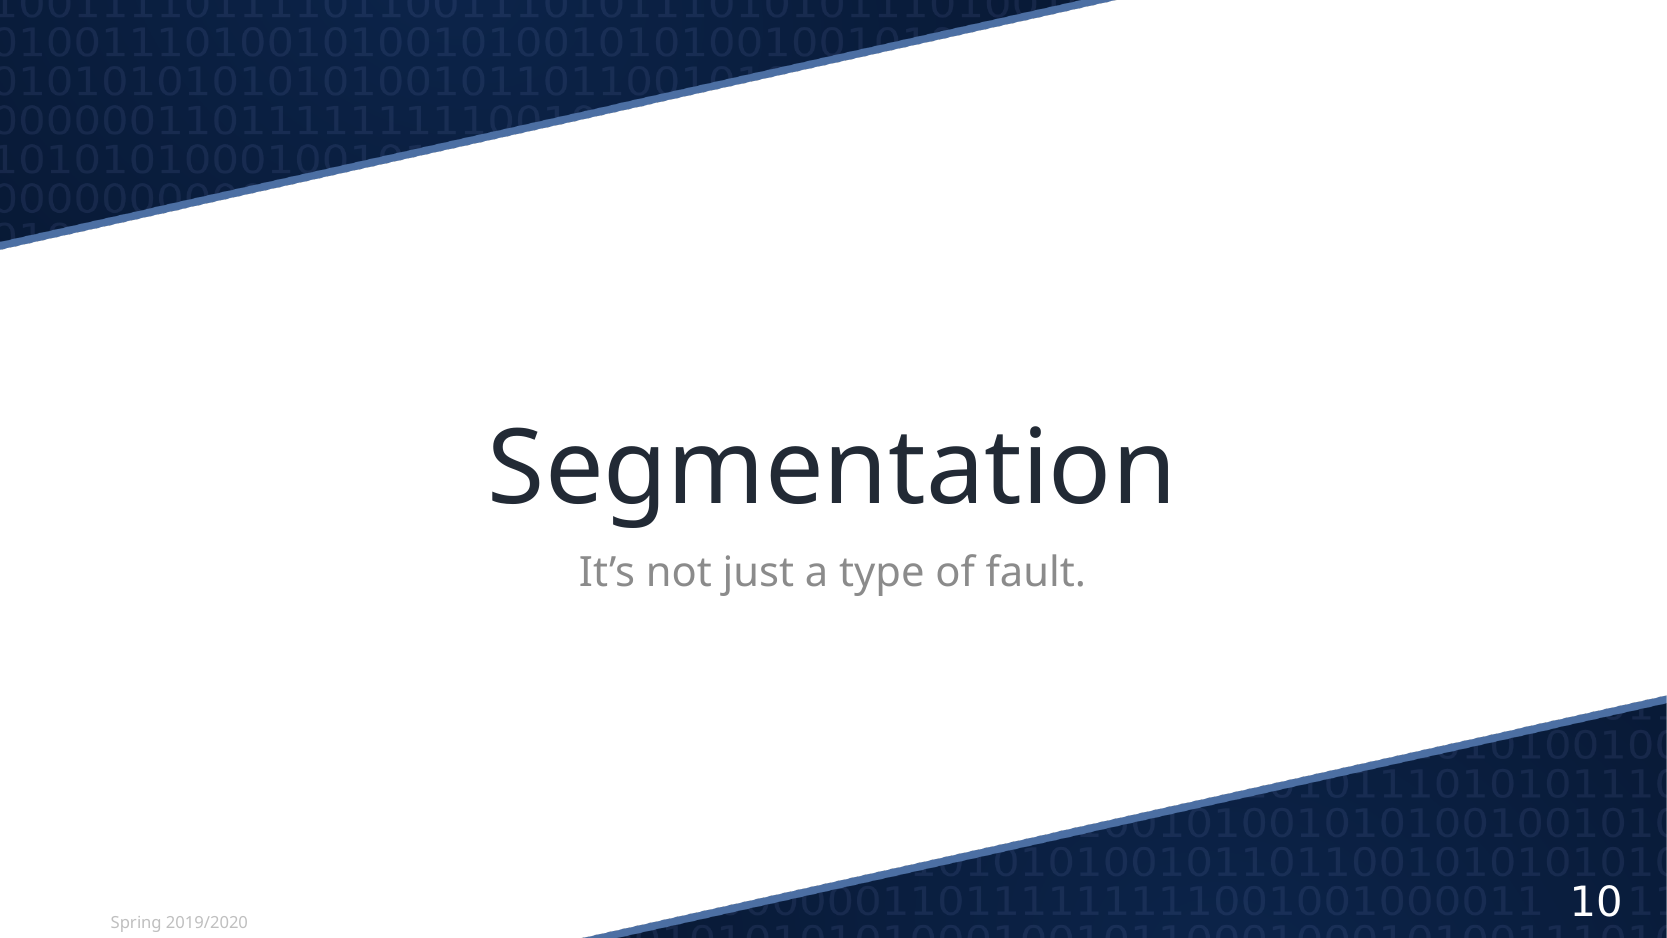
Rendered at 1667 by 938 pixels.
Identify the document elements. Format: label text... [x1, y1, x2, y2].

list It’s not just a type of fault. [113, 543, 1552, 833]
picture [0, 0, 1667, 938]
title Segmentation [113, 233, 1552, 534]
slide_number 10 [1525, 874, 1638, 925]
